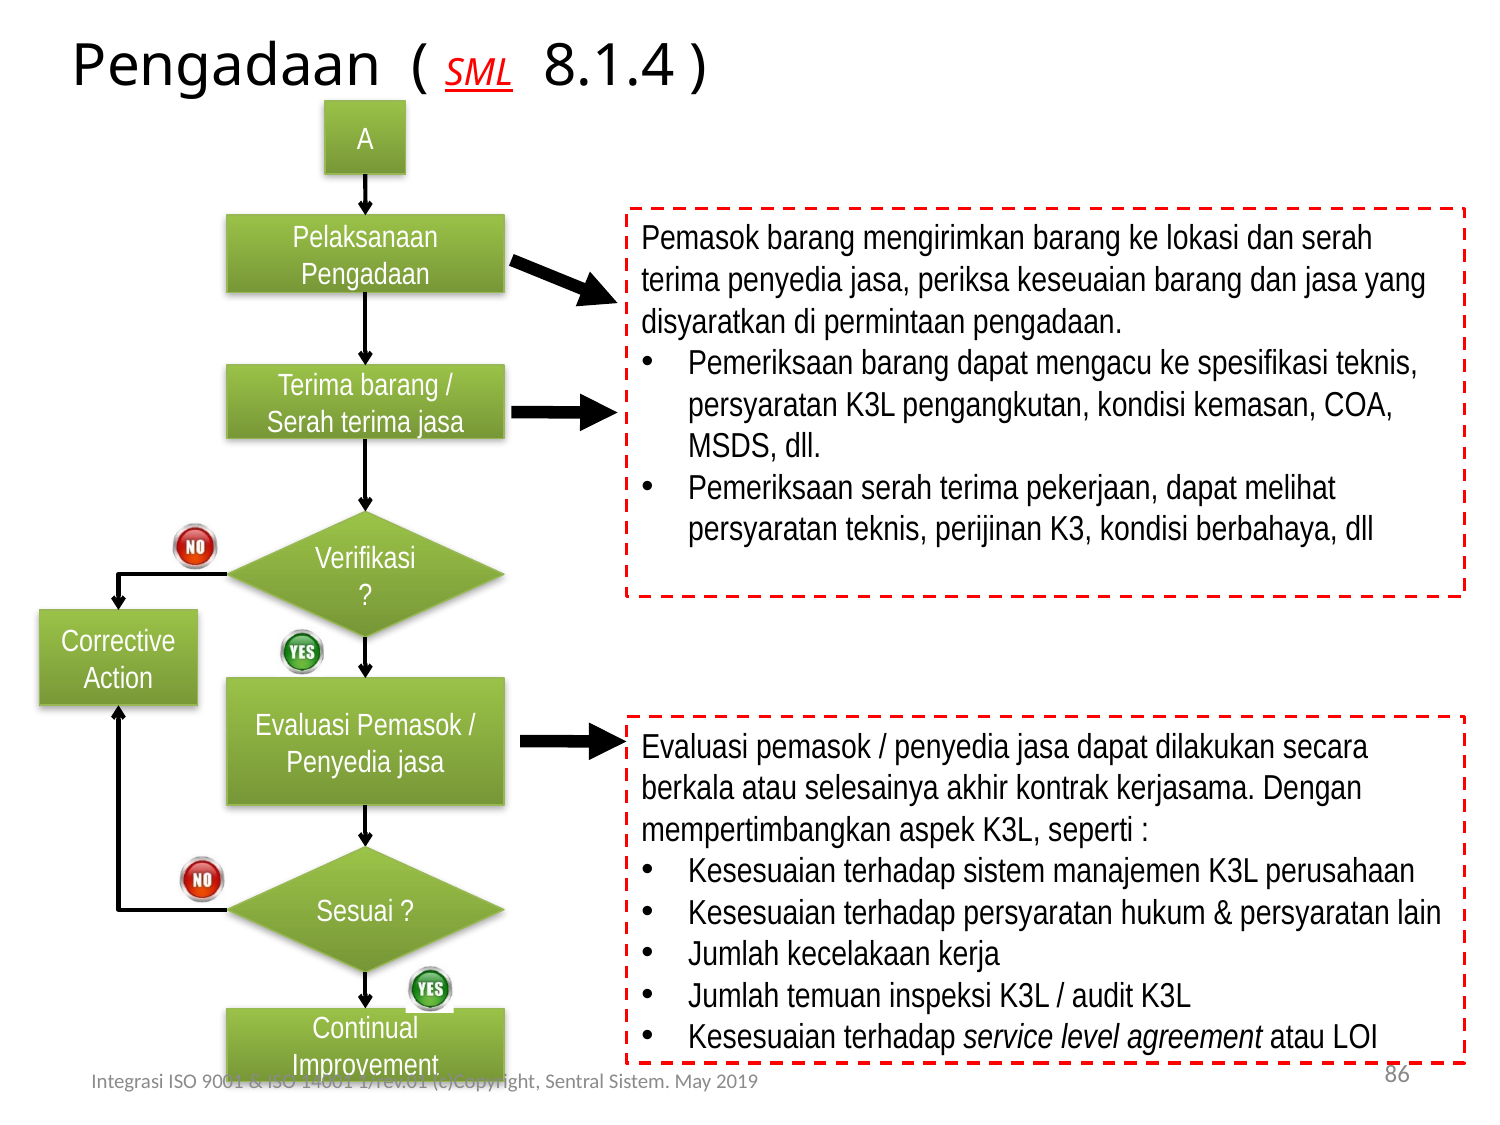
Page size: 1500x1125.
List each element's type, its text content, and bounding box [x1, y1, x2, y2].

text_box Terima barang / Serah terima jasa [226, 364, 505, 439]
footer Integrasi ISO 9001 & ISO 14001 1/rev.01 (c)Copyright, Sentral Sistem. May 2019 [52, 1050, 798, 1110]
text_box Pengadaan ( SML 8.1.4 ) [55, 18, 1246, 107]
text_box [118, 573, 228, 611]
picture [177, 854, 228, 904]
text_box Corrective Action [39, 609, 198, 706]
text_box [511, 259, 618, 305]
text_box A [324, 107, 406, 175]
text_box Sesuai ? [231, 847, 505, 973]
slide_number 86 [1074, 1042, 1425, 1103]
text_box [520, 735, 627, 748]
text_box [511, 406, 618, 419]
picture [276, 626, 326, 676]
picture [405, 964, 454, 1013]
text_box Pelaksanaan Pengadaan [226, 214, 505, 293]
text_box Pemasok barang mengirimkan barang ke lokasi dan serah terima penyedia jasa, periksa keseuaian barang dan jasa yang disyaratkan di permintaan pengadaan. Pemeriksaan barang dapat mengacu ke spesifikasi teknis, persyaratan K3L pengangkutan, kondisi kemasan, COA, MSDS, dll. Pemeriksaan serah terima pekerjaan, dapat melihat persyaratan teknis, perijinan K3, kondisi berbahaya, dll [626, 208, 1465, 597]
text_box Evaluasi Pemasok / Penyedia jasa [226, 677, 505, 806]
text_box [118, 705, 228, 910]
text_box Evaluasi pemasok / penyedia jasa dapat dilakukan secara berkala atau selesainya akhir kontrak kerjasama. Dengan mempertimbangkan aspek K3L, seperti : Kesesuaian terhadap sistem manajemen K3L perusahaan Kesesuaian terhadap persyaratan hukum & persyaratan lain Jumlah kecelakaan kerja Jumlah temuan inspeksi K3L / audit K3L Kesesuaian terhadap service level agreement atau LOI [626, 716, 1465, 1063]
text_box Continual Improvement [226, 1008, 505, 1050]
picture [170, 521, 221, 571]
text_box Verifikasi ? [227, 511, 505, 638]
